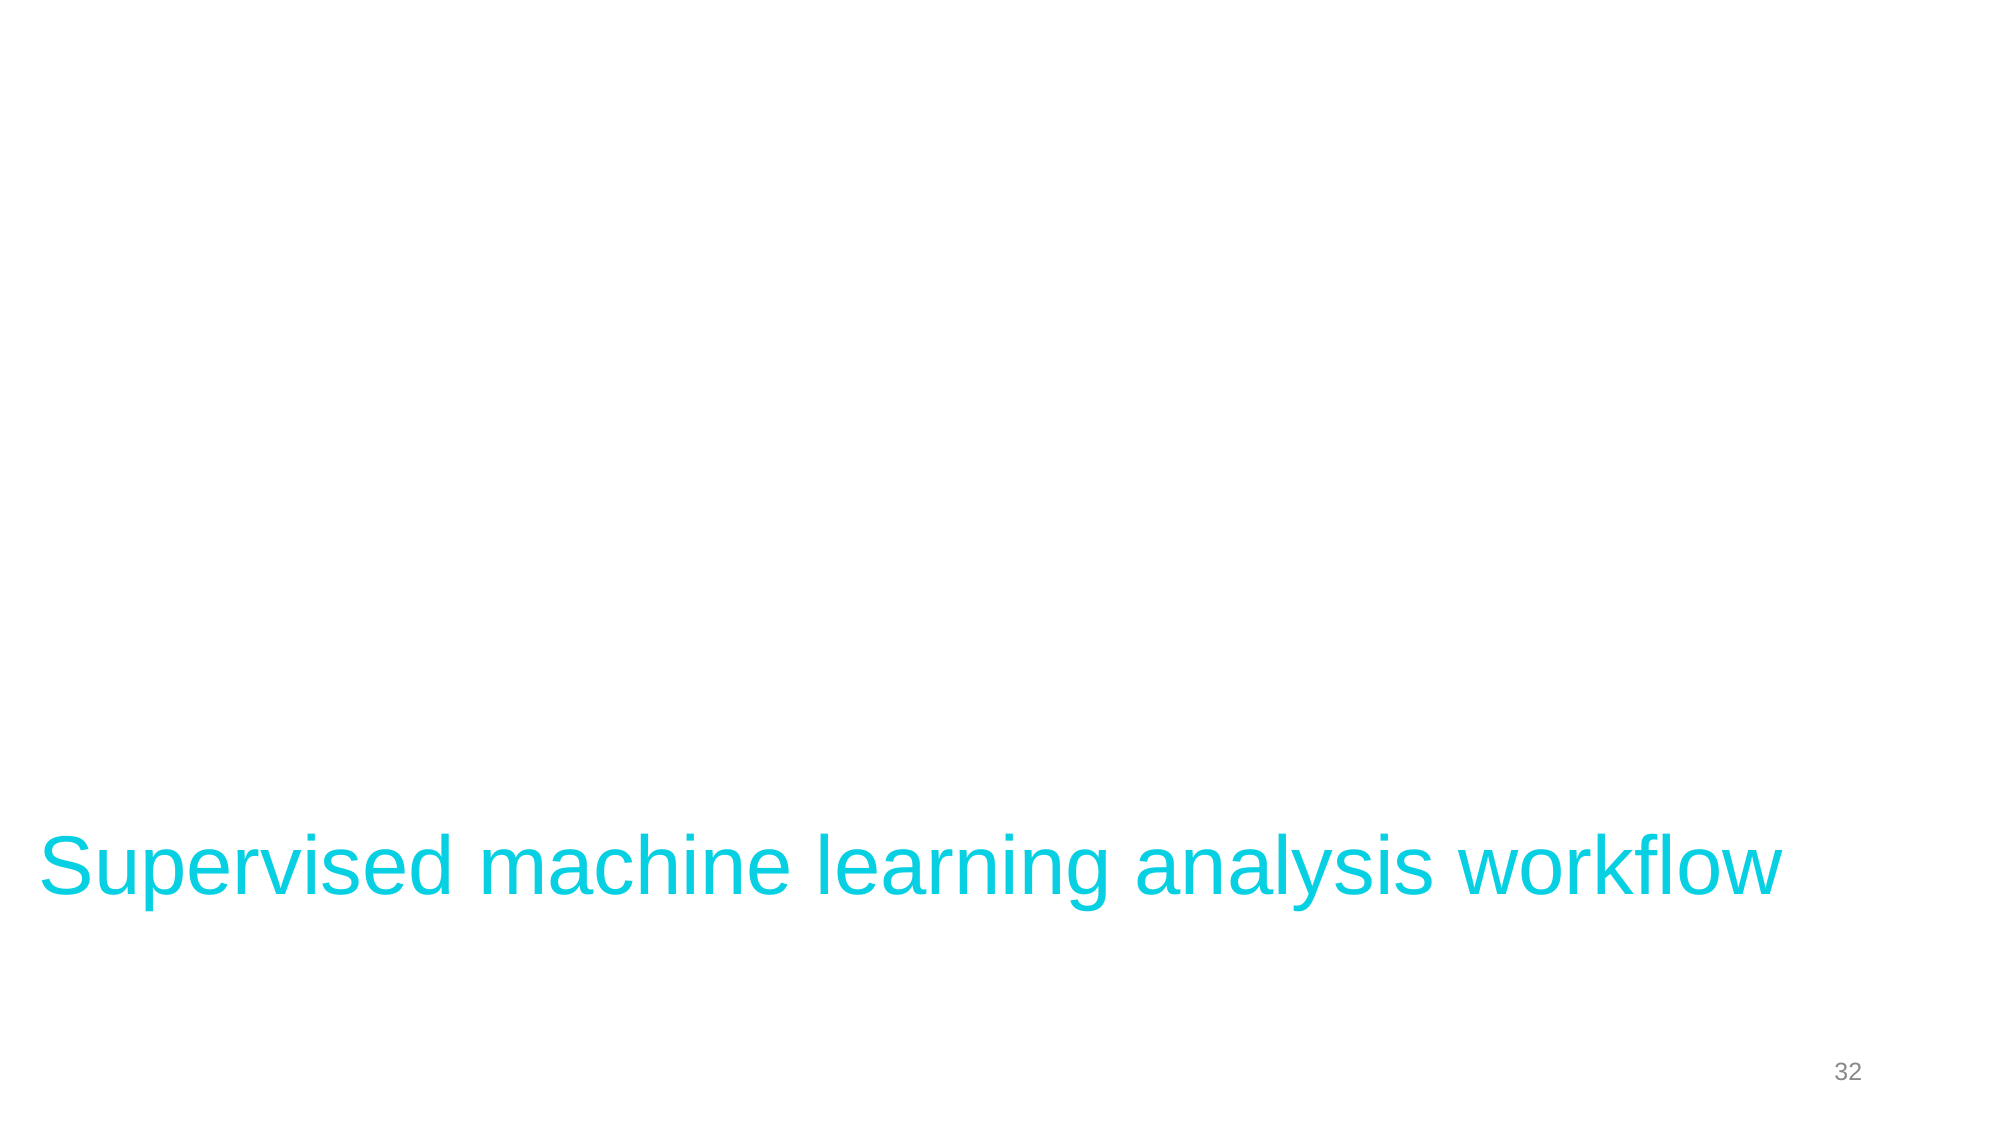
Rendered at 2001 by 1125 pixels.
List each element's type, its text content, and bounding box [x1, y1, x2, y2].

slide_number ‹#› [1498, 1054, 1998, 1125]
title Supervised machine learning analysis workflow [36, 808, 1843, 999]
